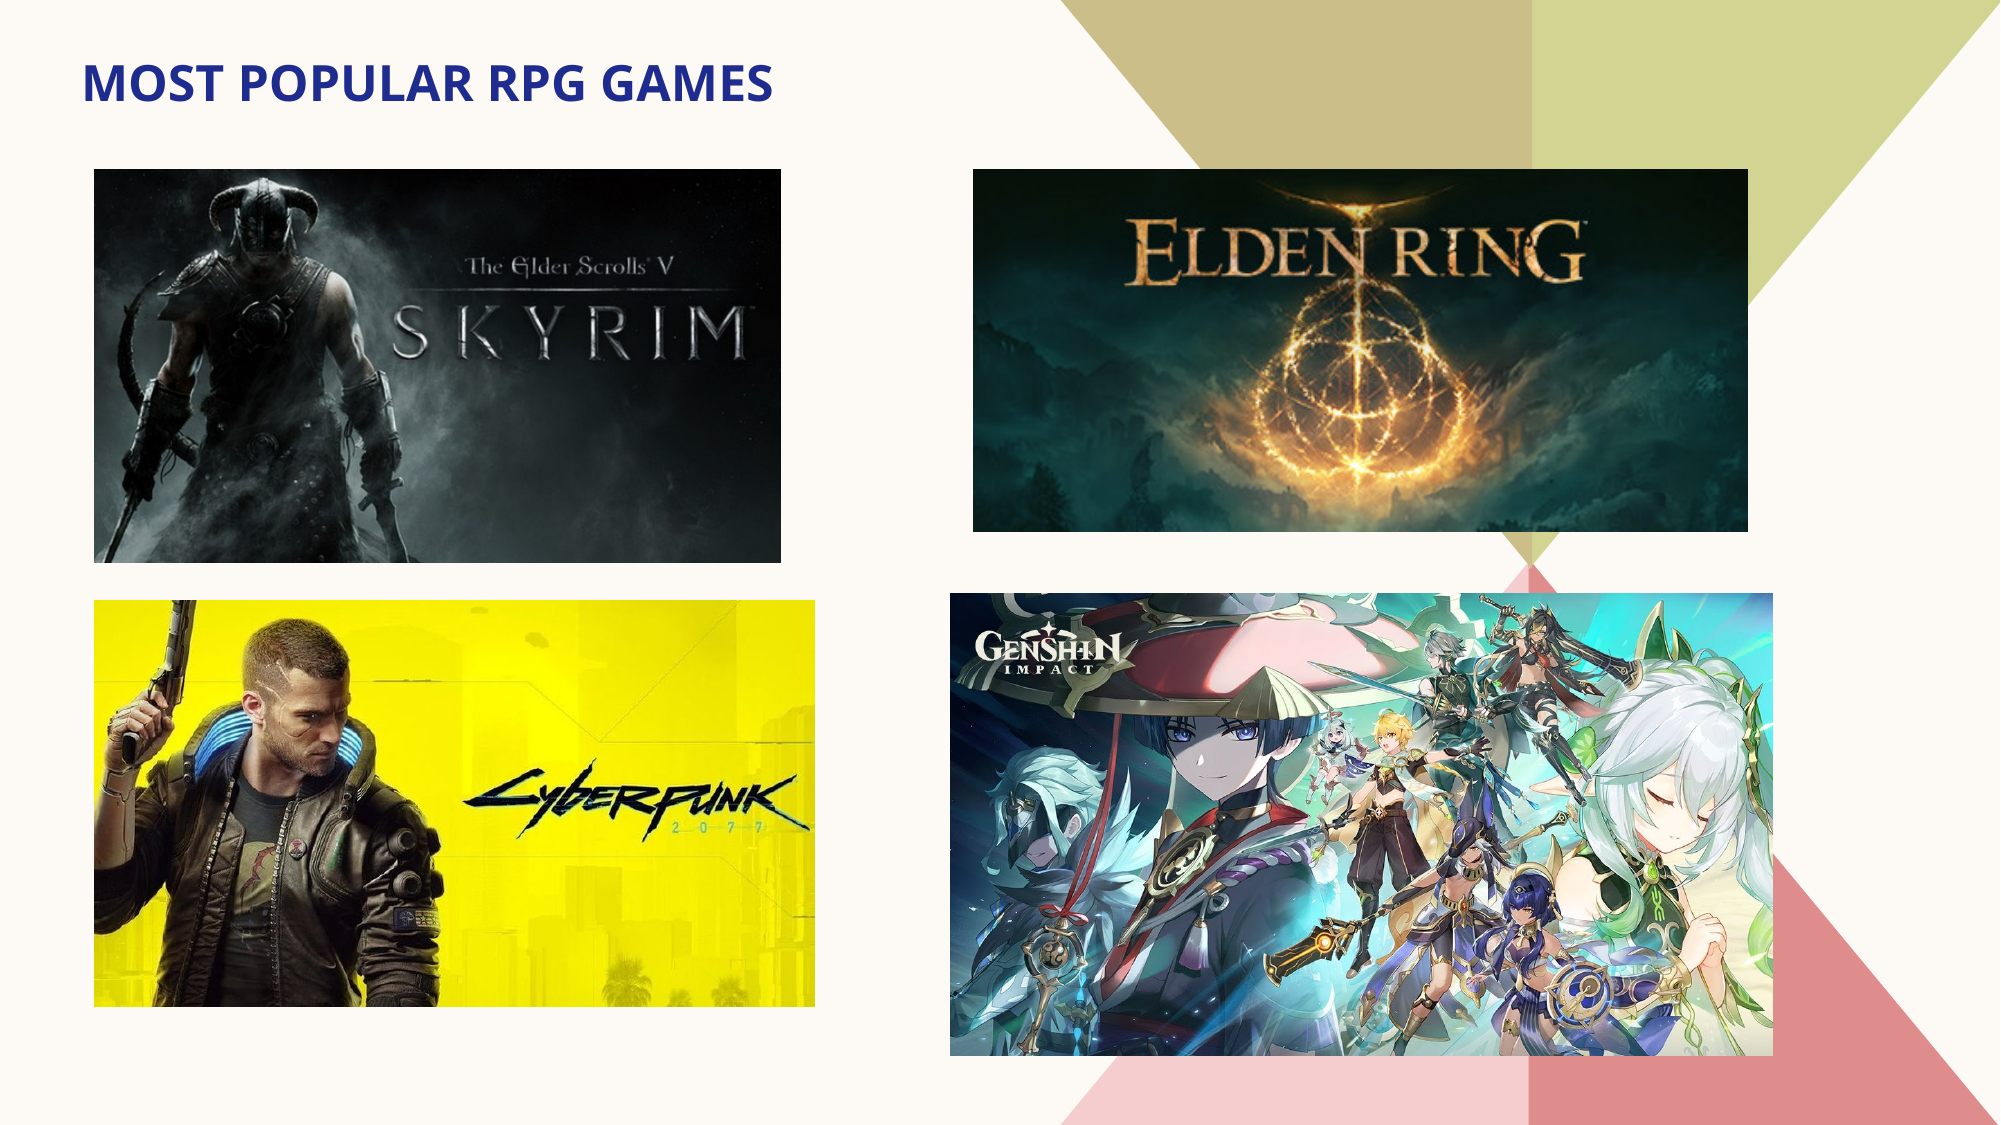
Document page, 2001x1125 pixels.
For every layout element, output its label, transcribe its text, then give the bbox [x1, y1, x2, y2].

title Most popular RPG games [66, 43, 1000, 170]
picture [950, 593, 1773, 1056]
picture [94, 600, 815, 1007]
picture [973, 169, 1748, 532]
picture [94, 169, 781, 563]
